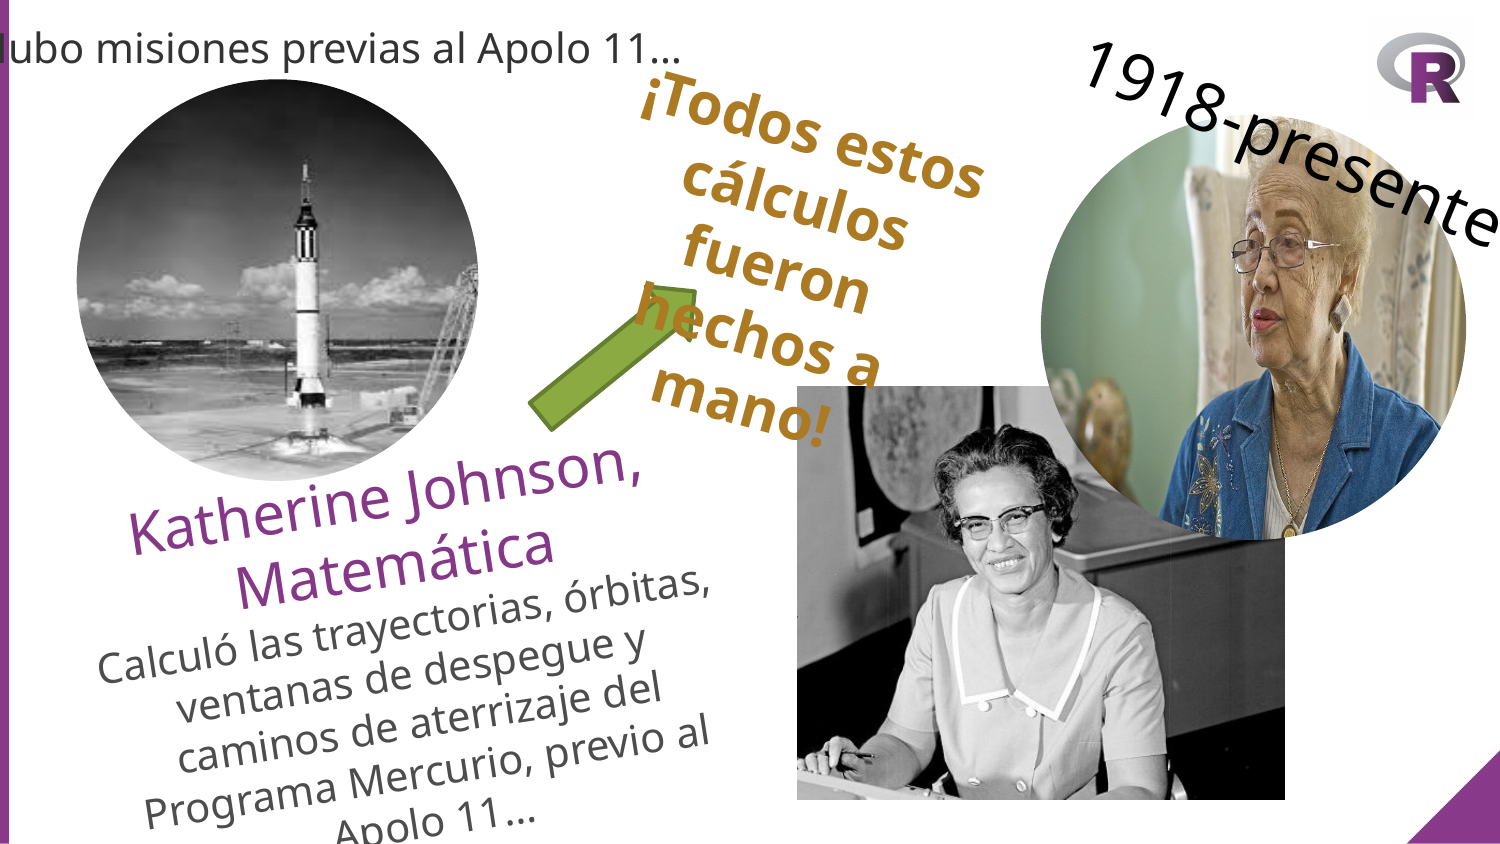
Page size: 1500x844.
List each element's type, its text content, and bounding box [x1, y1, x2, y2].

text_box Katherine Johnson, Matemática Calculó las trayectorias, órbitas, ventanas de despegue y caminos de aterrizaje del Programa Mercurio, previo al Apolo 11… [53, 402, 764, 844]
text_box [518, 86, 1016, 389]
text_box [14, 14, 647, 482]
text_box 1918-presente [1472, 162, 1500, 276]
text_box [796, 114, 1467, 801]
picture [1367, 14, 1475, 122]
text_box 1918-presente [1052, 5, 1352, 113]
